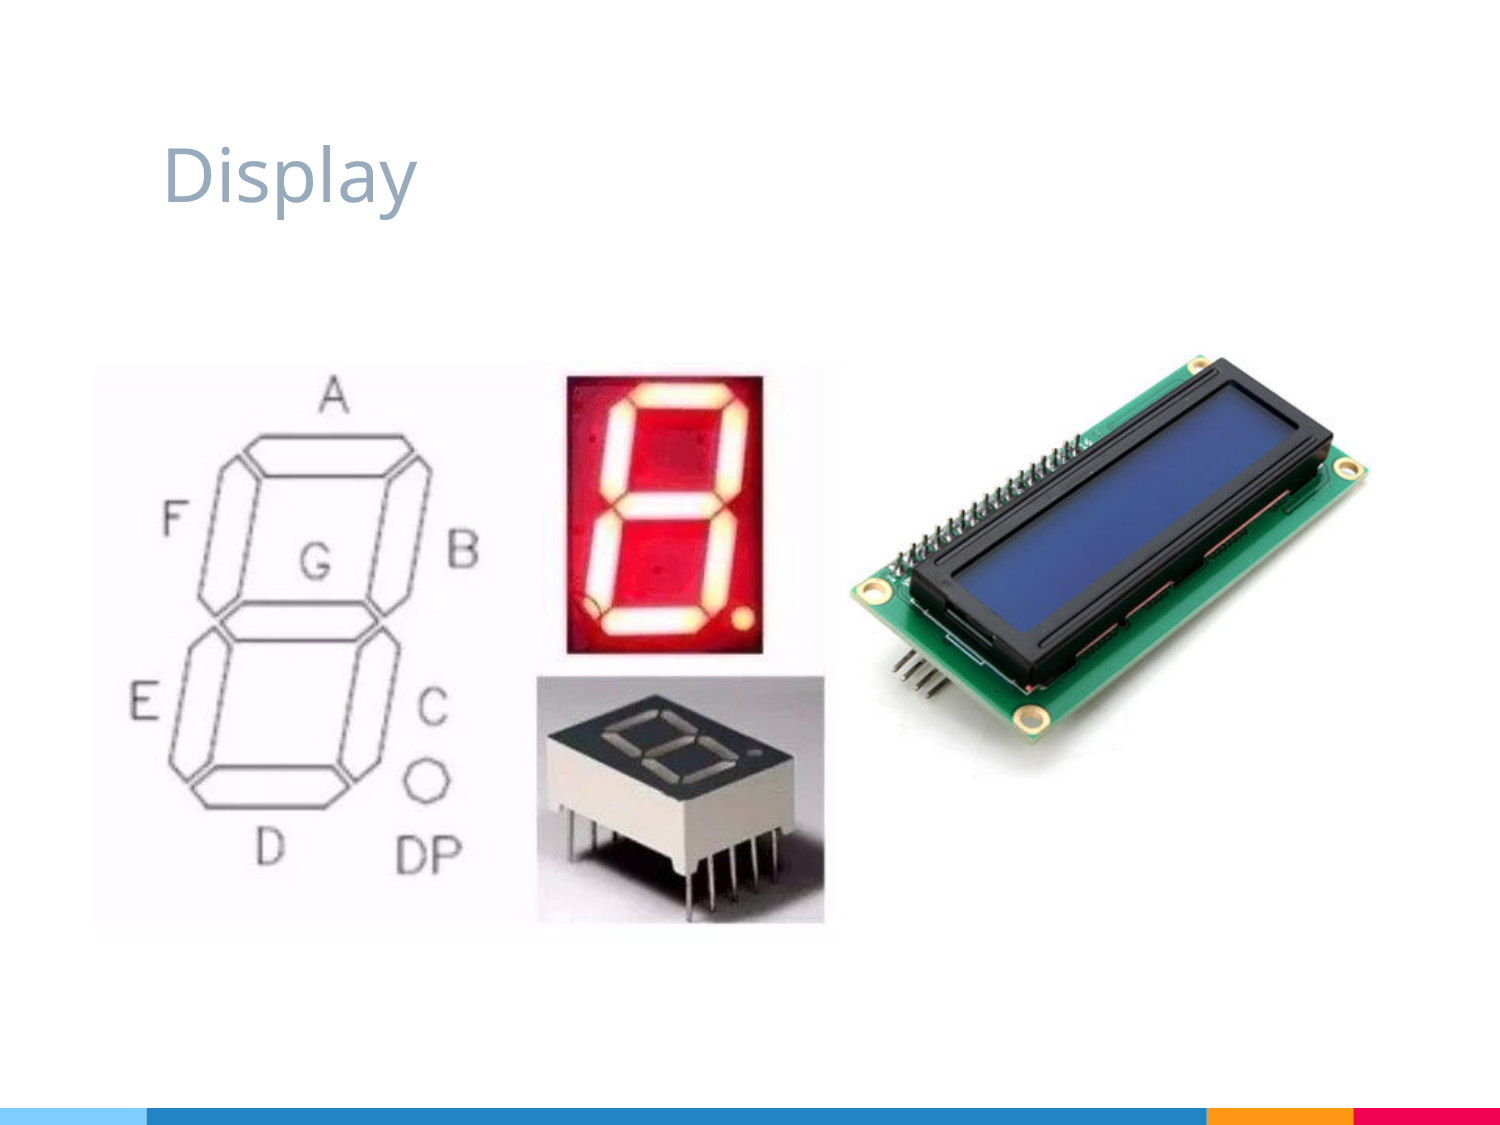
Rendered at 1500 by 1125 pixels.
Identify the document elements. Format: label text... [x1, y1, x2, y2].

title Display [146, 45, 1207, 233]
picture [92, 267, 1387, 944]
